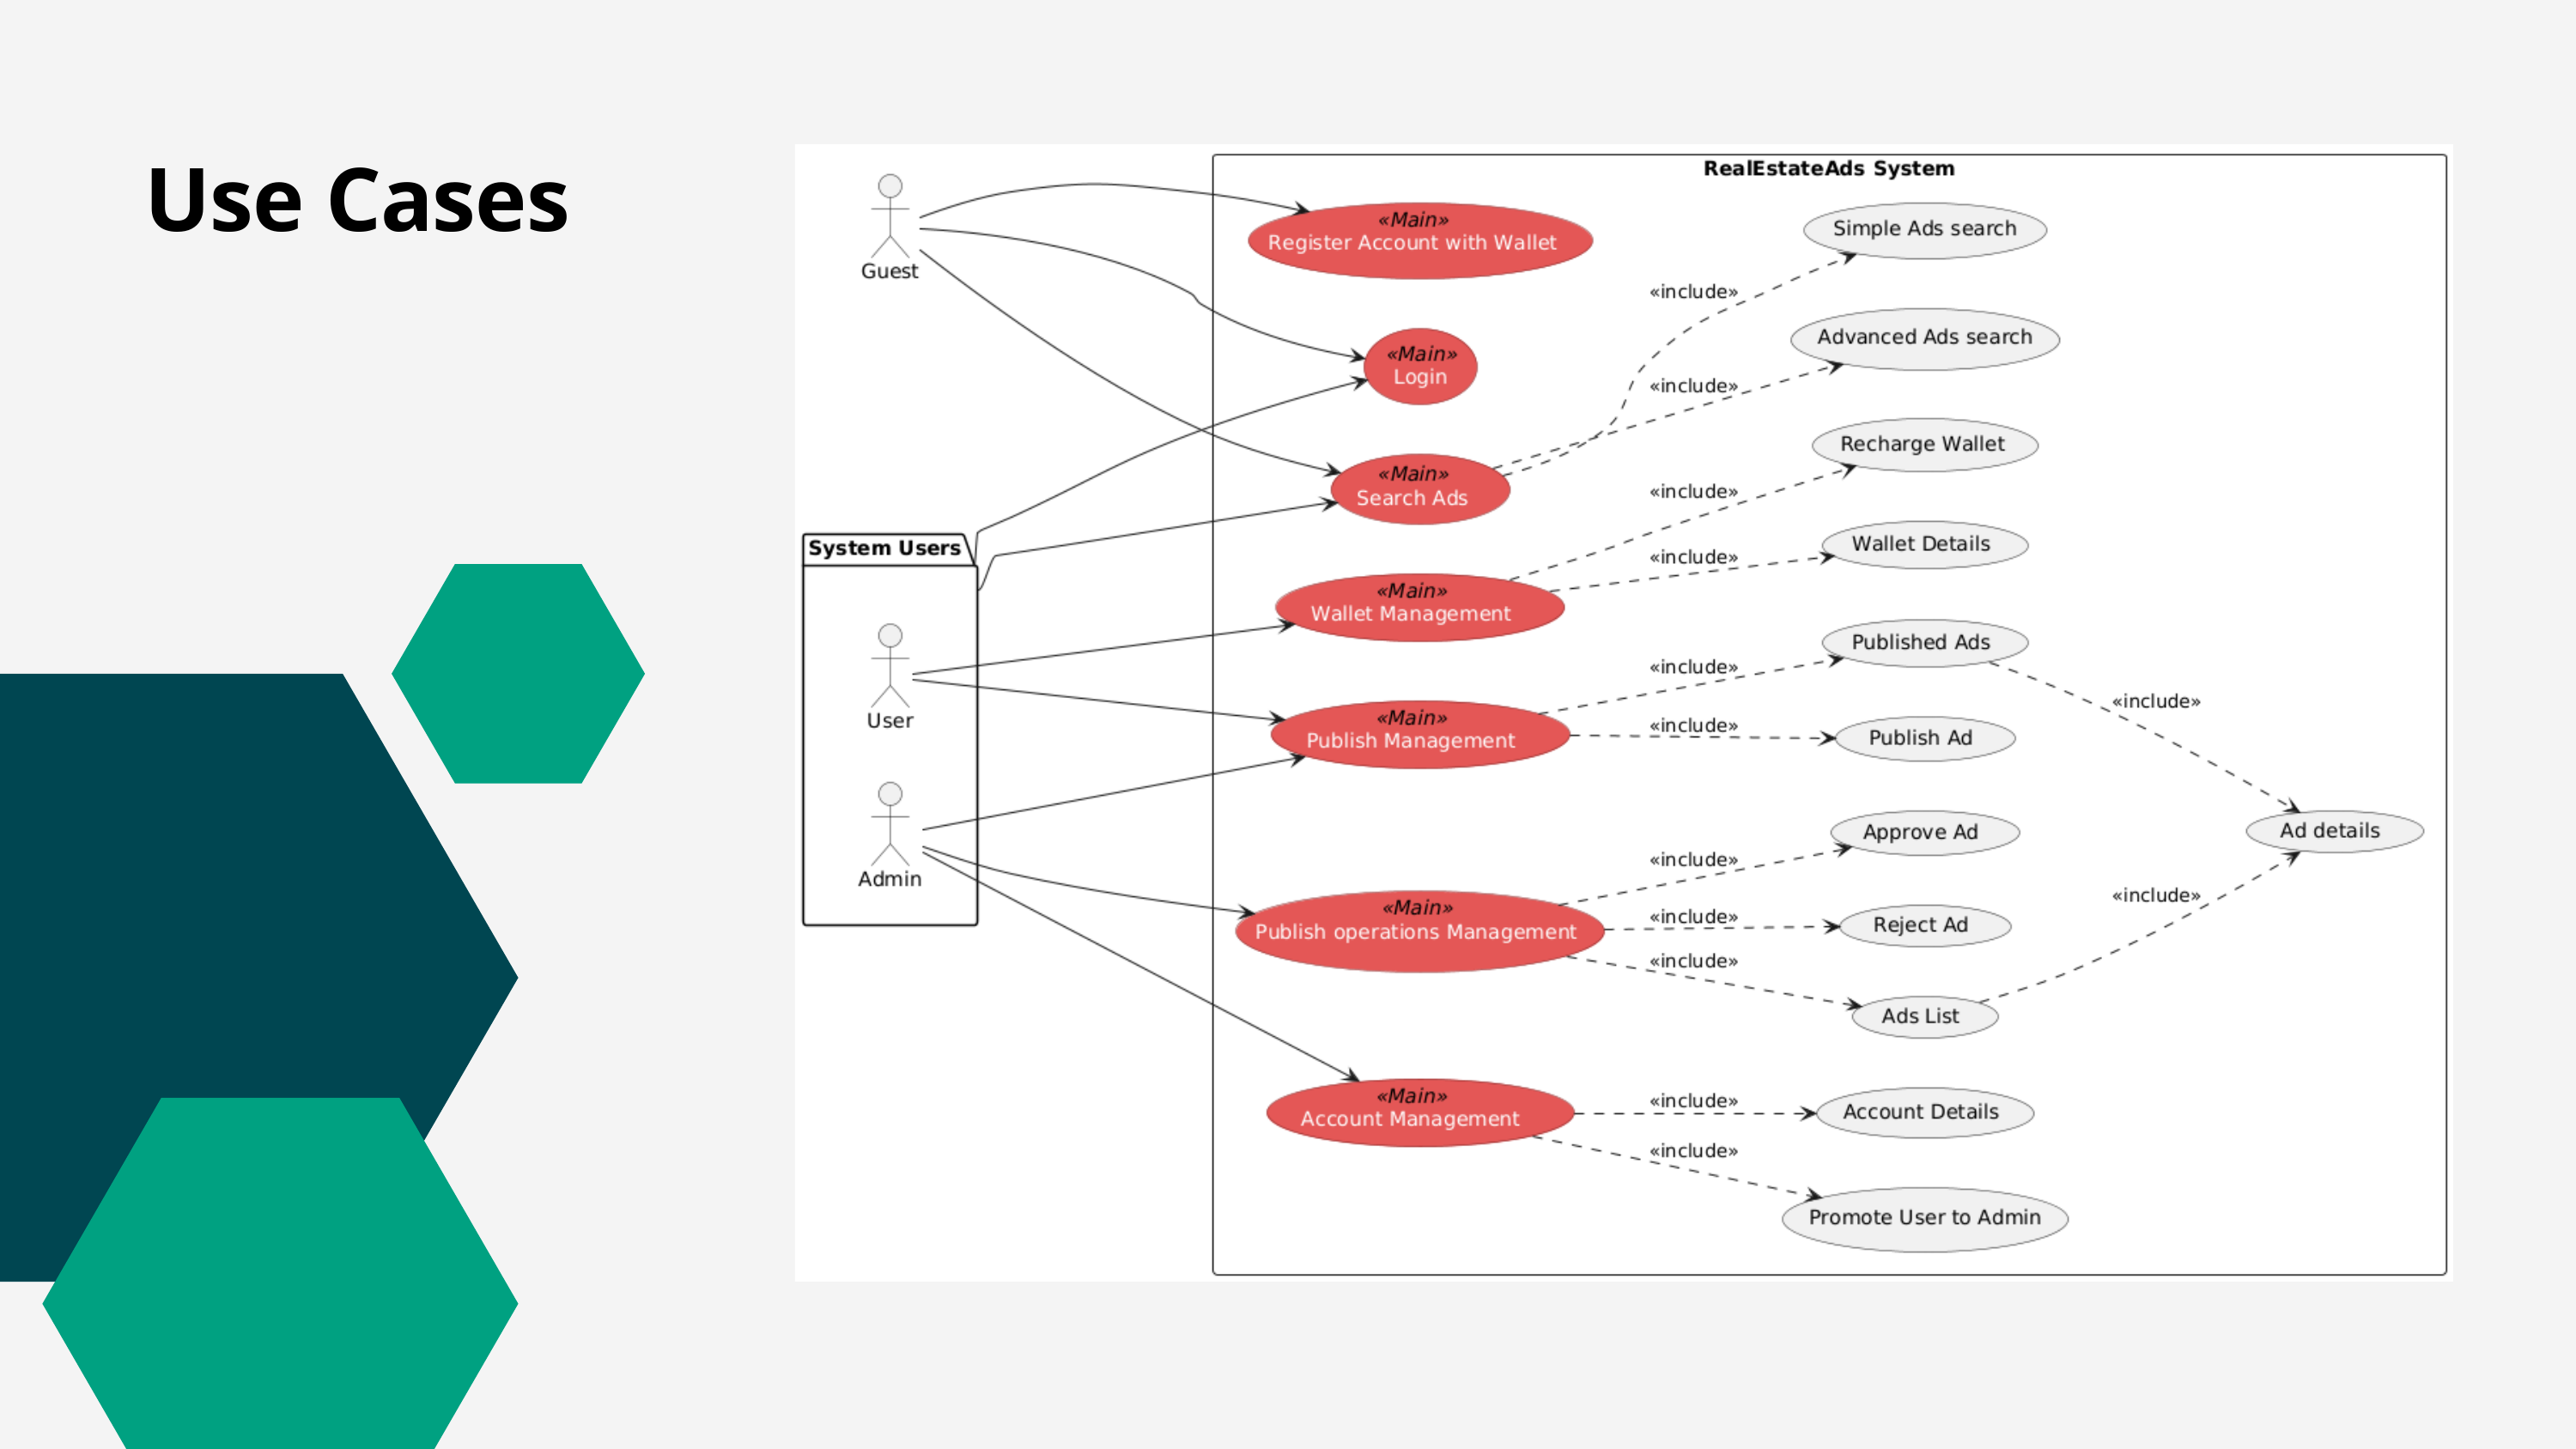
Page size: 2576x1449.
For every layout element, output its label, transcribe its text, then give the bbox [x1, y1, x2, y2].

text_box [0, 673, 519, 1282]
text_box Use Cases [144, 143, 922, 249]
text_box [42, 1097, 519, 1449]
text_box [391, 563, 646, 784]
text_box [794, 144, 2453, 1282]
